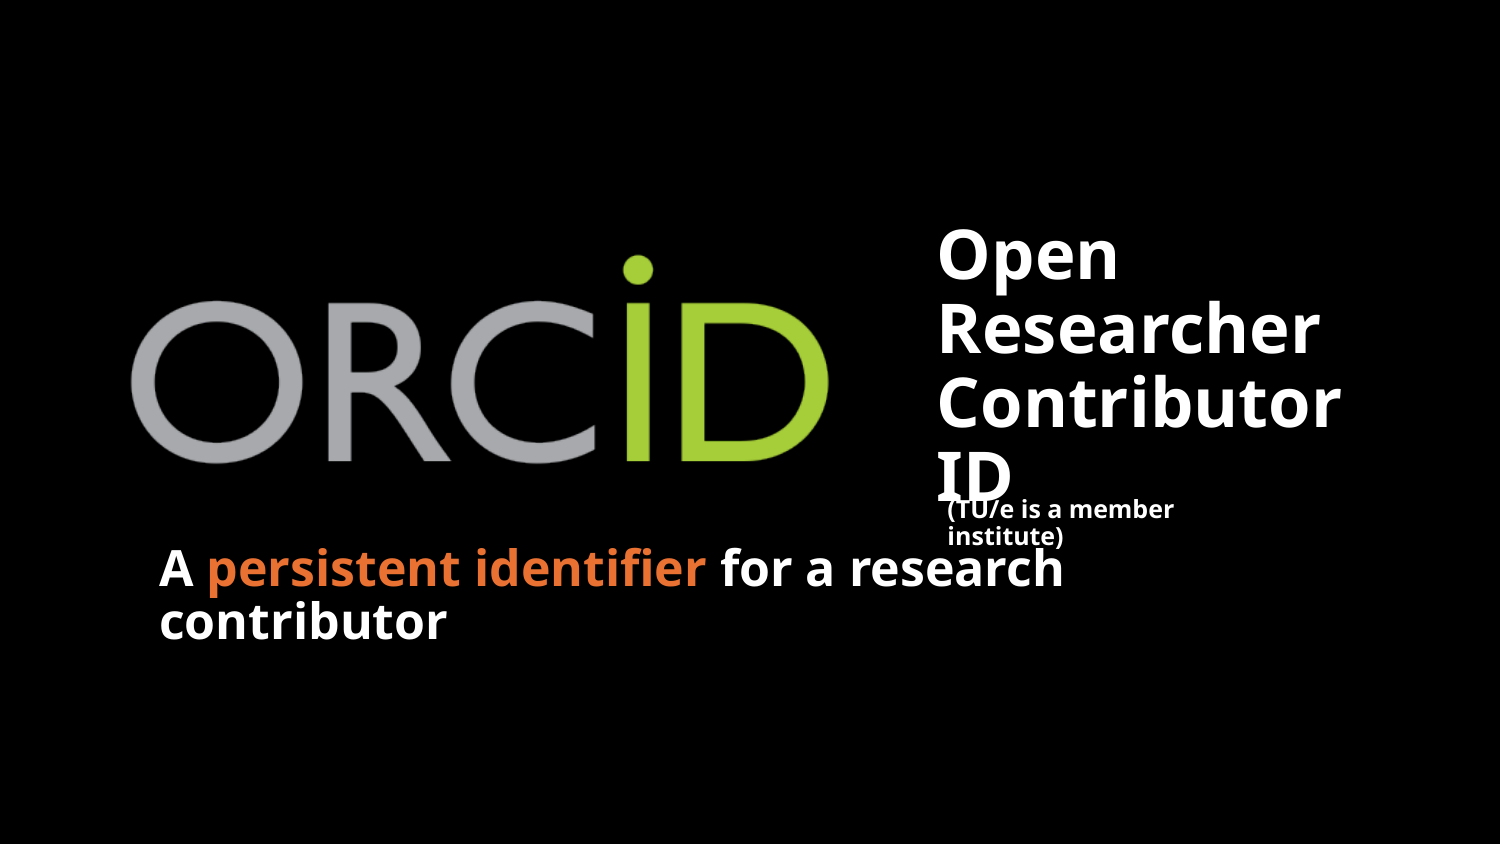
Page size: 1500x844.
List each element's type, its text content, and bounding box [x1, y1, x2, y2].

text_box (TU/e is a member institute) [932, 497, 1295, 551]
text_box Open Researcher Contributor ID [921, 252, 1407, 485]
picture [112, 236, 847, 485]
text_box A persistent identifier for a research contributor [144, 543, 1329, 650]
